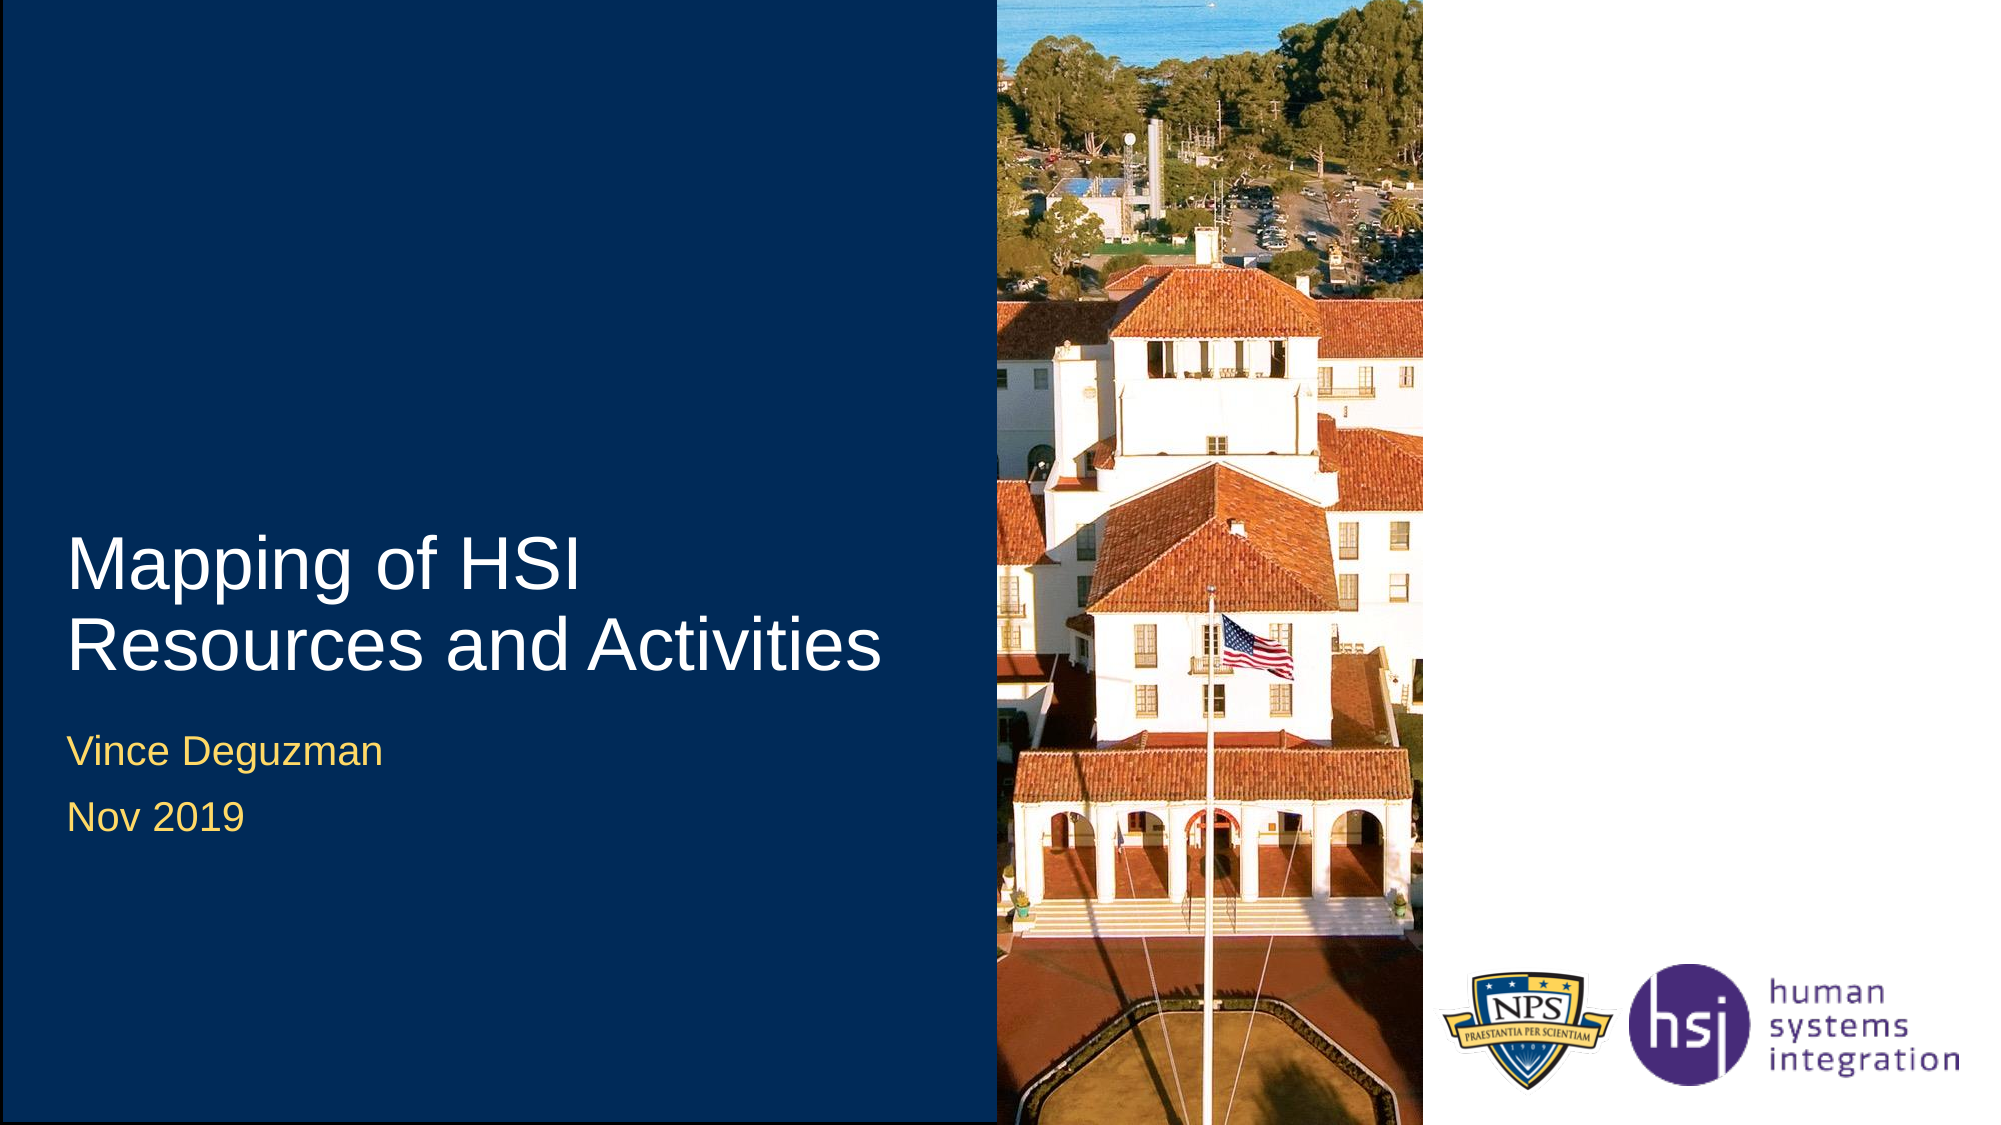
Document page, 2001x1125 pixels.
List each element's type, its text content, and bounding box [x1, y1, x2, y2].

title Mapping of HSI Resources and Activities [51, 207, 960, 695]
picture [1629, 964, 1959, 1086]
picture [1433, 967, 1623, 1096]
picture [997, 0, 1423, 1125]
subtitle Vince Deguzman Nov 2019 [51, 721, 960, 982]
